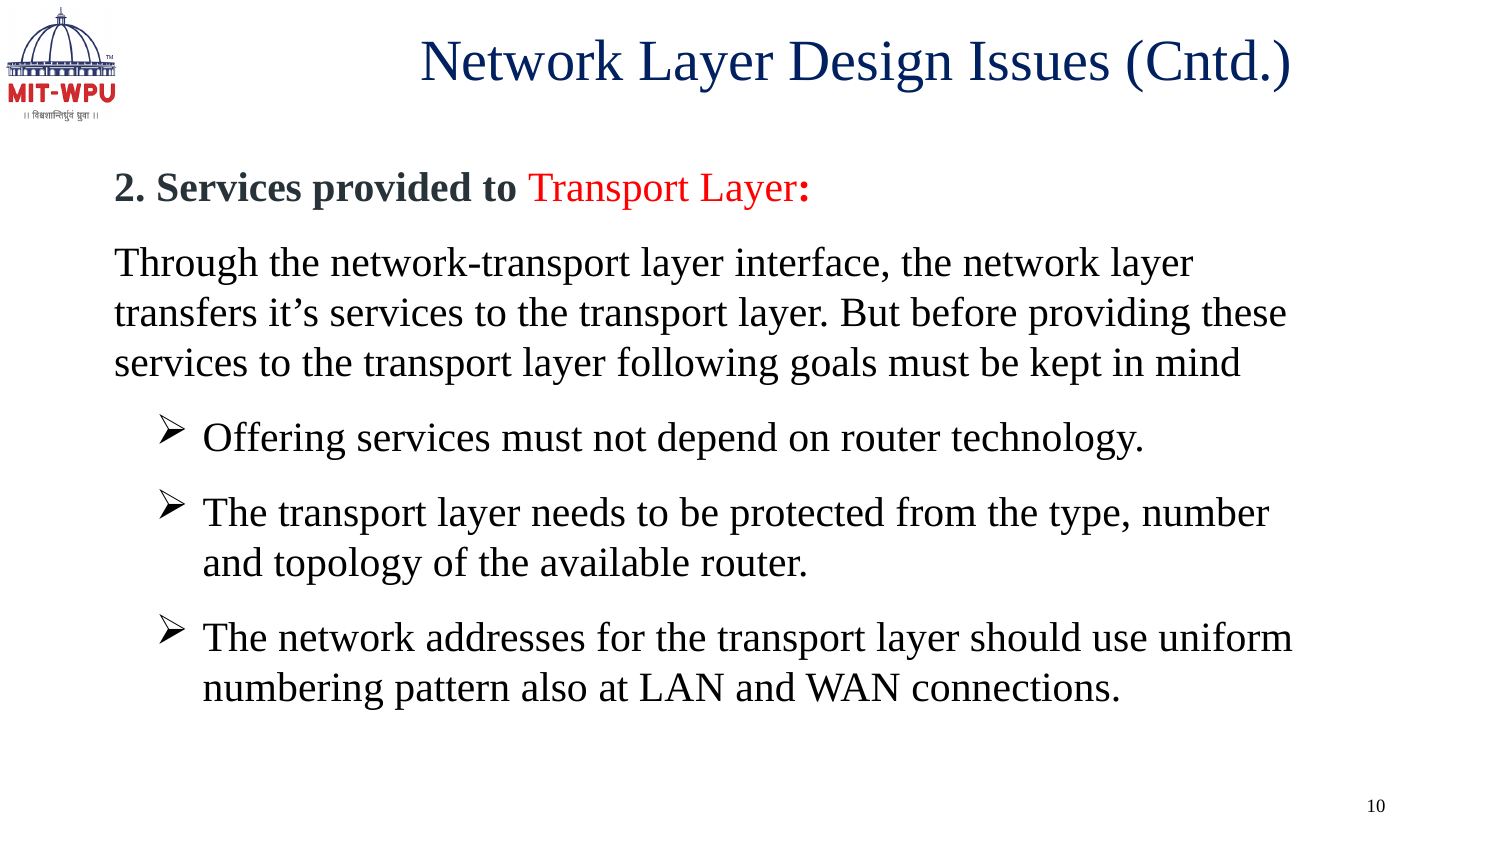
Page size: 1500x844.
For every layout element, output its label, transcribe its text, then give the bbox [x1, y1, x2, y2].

slide_number 10 [1059, 782, 1397, 827]
text_box 2. Services provided to Transport Layer: Through the network-transport layer interface, the network layer transfers it’s services to the transport layer. But before providing these services to the transport layer following goals must be kept in mind Offering services must not depend on router technology. The transport layer needs to be protected from the type, number and topology of the available router. The network addresses for the transport layer should use uniform numbering pattern also at LAN and WAN connections. [99, 152, 1316, 752]
title Network Layer Design Issues (Cntd.) [212, 20, 1500, 98]
picture [6, 7, 129, 122]
